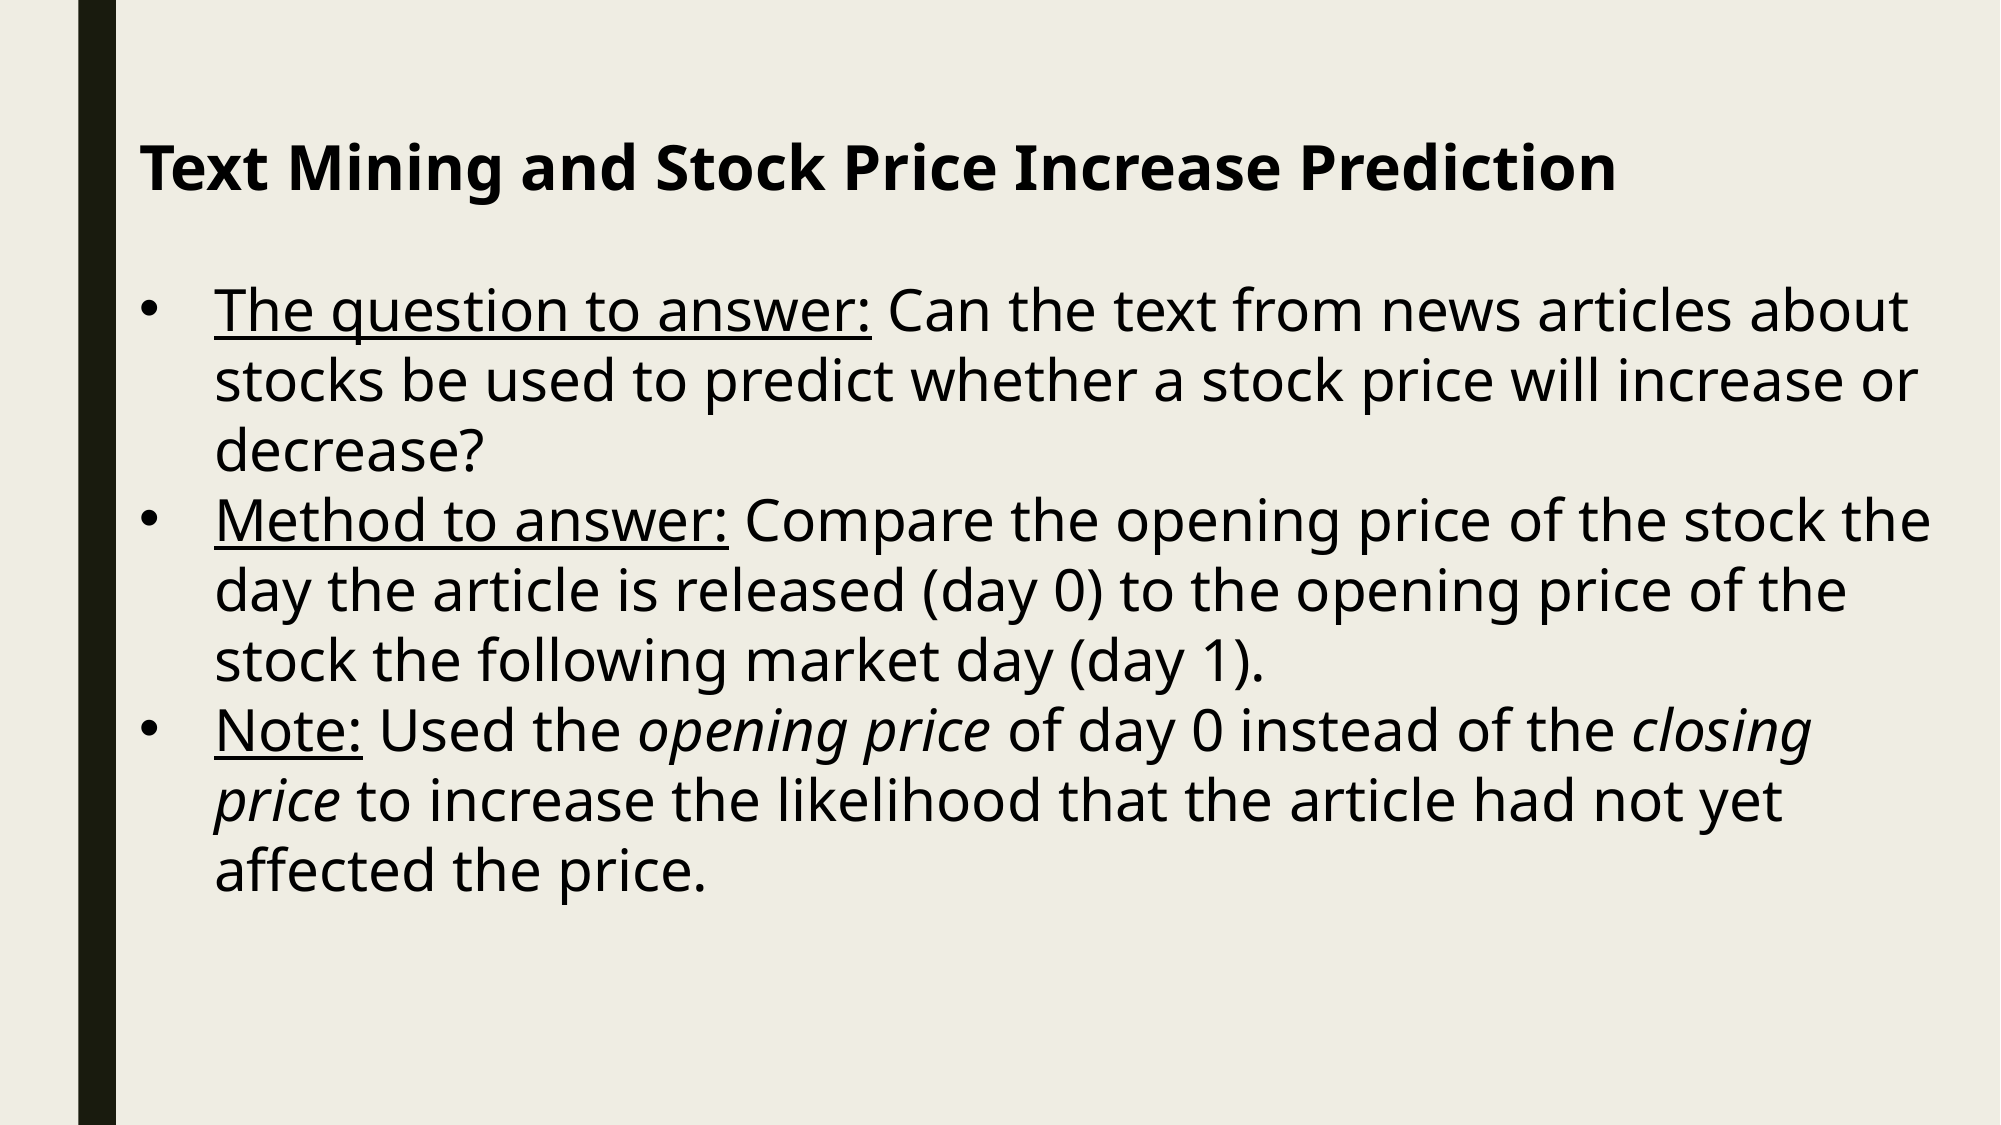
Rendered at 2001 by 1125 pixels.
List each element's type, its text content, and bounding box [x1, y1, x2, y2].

text_box Text Mining and Stock Price Increase Prediction The question to answer: Can the text from news articles about stocks be used to predict whether a stock price will increase or decrease? Method to answer: Compare the opening price of the stock the day the article is released (day 0) to the opening price of the stock the following market day (day 1). Note: Used the opening price of day 0 instead of the closing price to increase the likelihood that the article had not yet affected the price. [124, 120, 1978, 1121]
